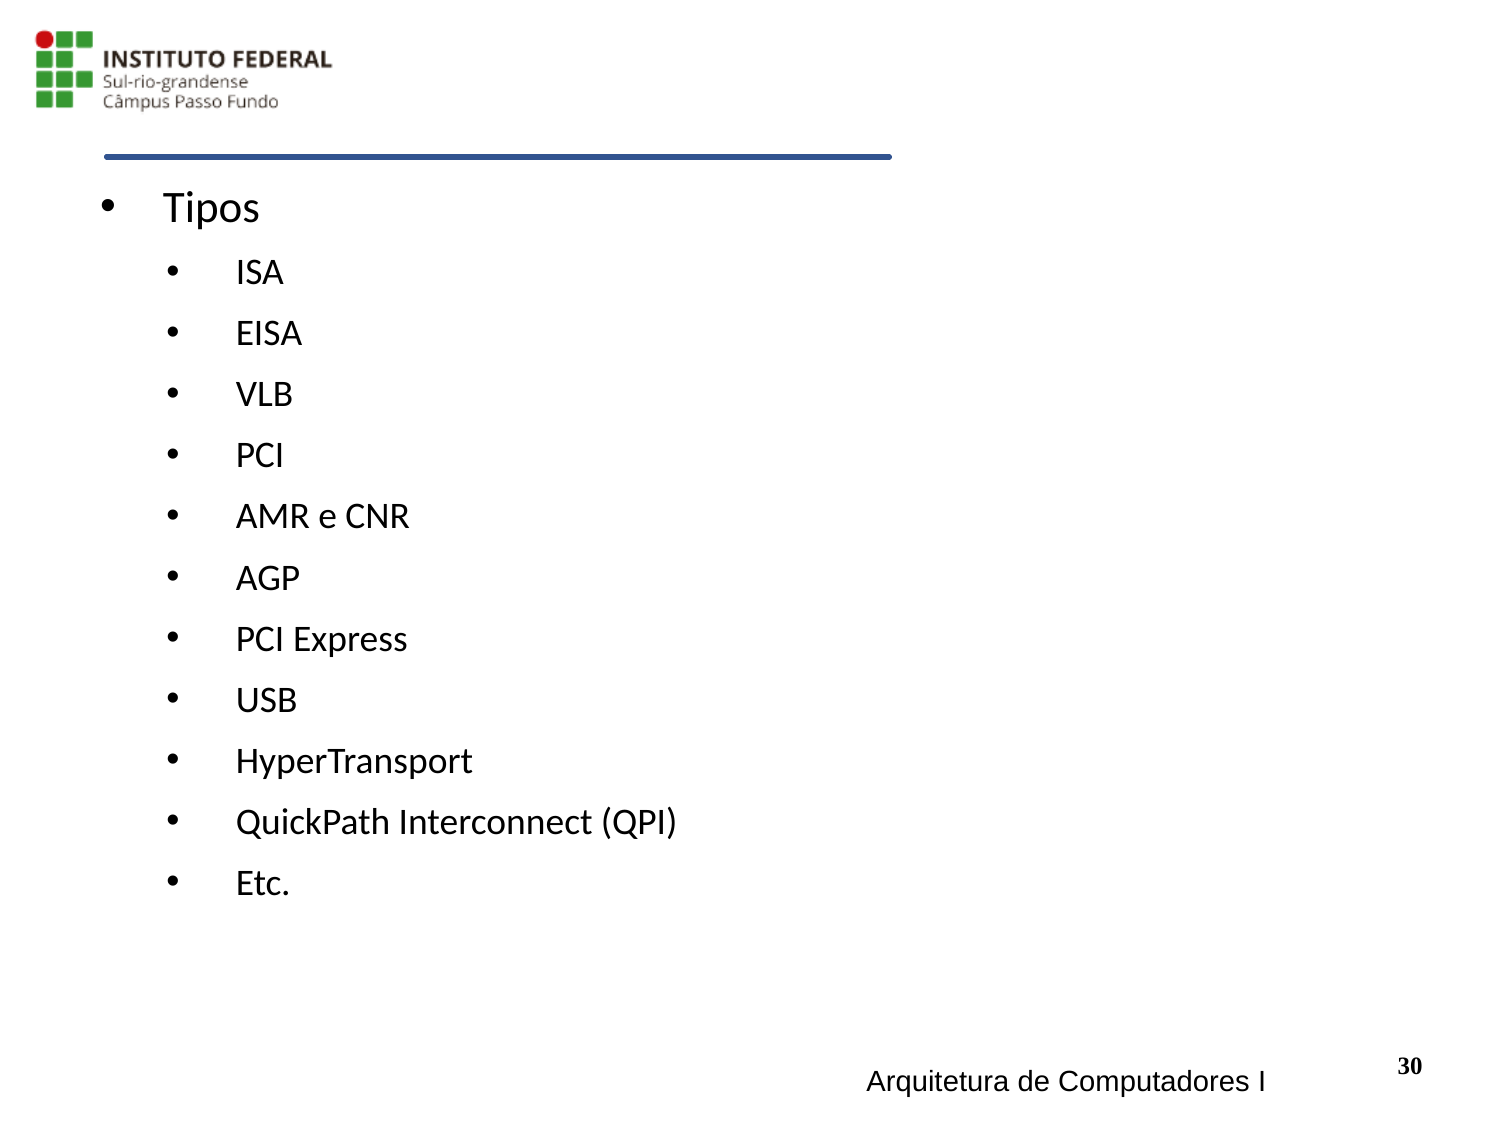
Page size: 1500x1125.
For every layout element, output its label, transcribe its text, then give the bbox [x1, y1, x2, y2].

picture [21, 23, 340, 126]
text_box 30 [1049, 1012, 1438, 1088]
text_box Arquitetura de Computadores I [733, 1054, 1400, 1125]
list Tipos ISA EISA VLB PCI AMR e CNR AGP PCI Express USB HyperTransport QuickPath Interconnect (QPI) Etc. [75, 175, 1425, 919]
text_box [104, 154, 892, 160]
